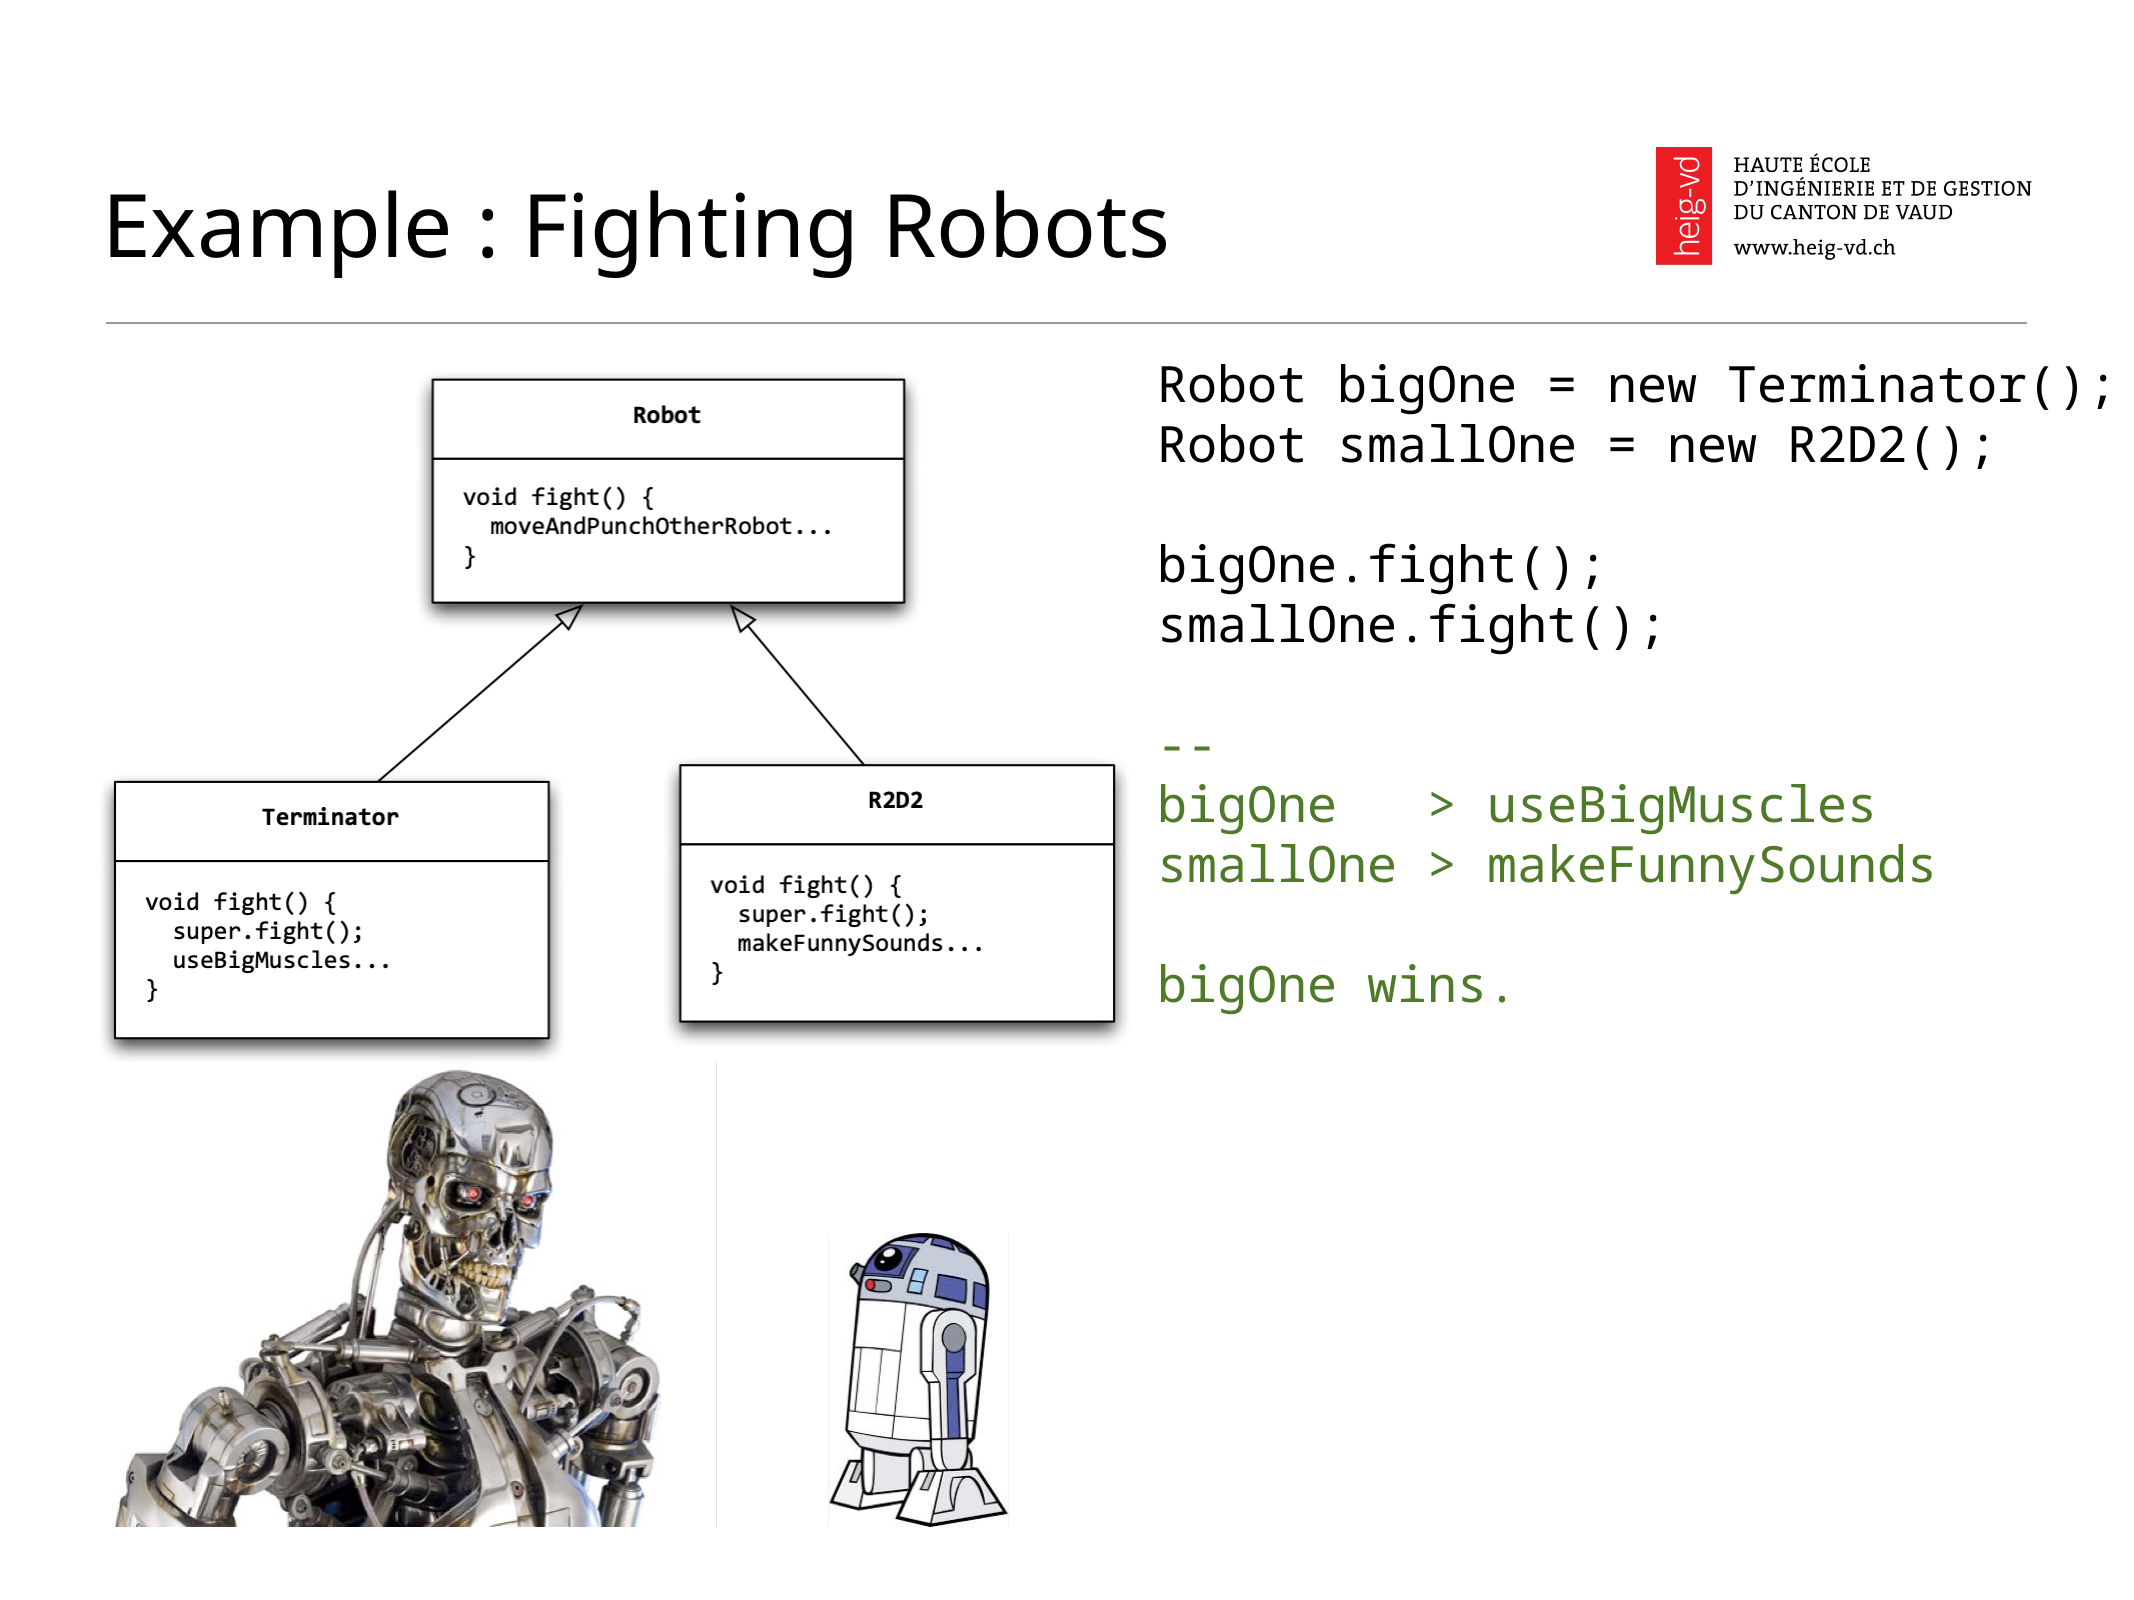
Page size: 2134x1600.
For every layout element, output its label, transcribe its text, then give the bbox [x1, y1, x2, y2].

text_box Robot bigOne = new Terminator(); Robot smallOne = new R2D2(); bigOne.fight(); smallOne.fight(); -- bigOne > useBigMuscles smallOne > makeFunnySounds bigOne wins. [1149, 344, 2126, 1021]
title Example : Fighting Robots [93, 53, 2041, 284]
picture [91, 364, 1136, 1528]
